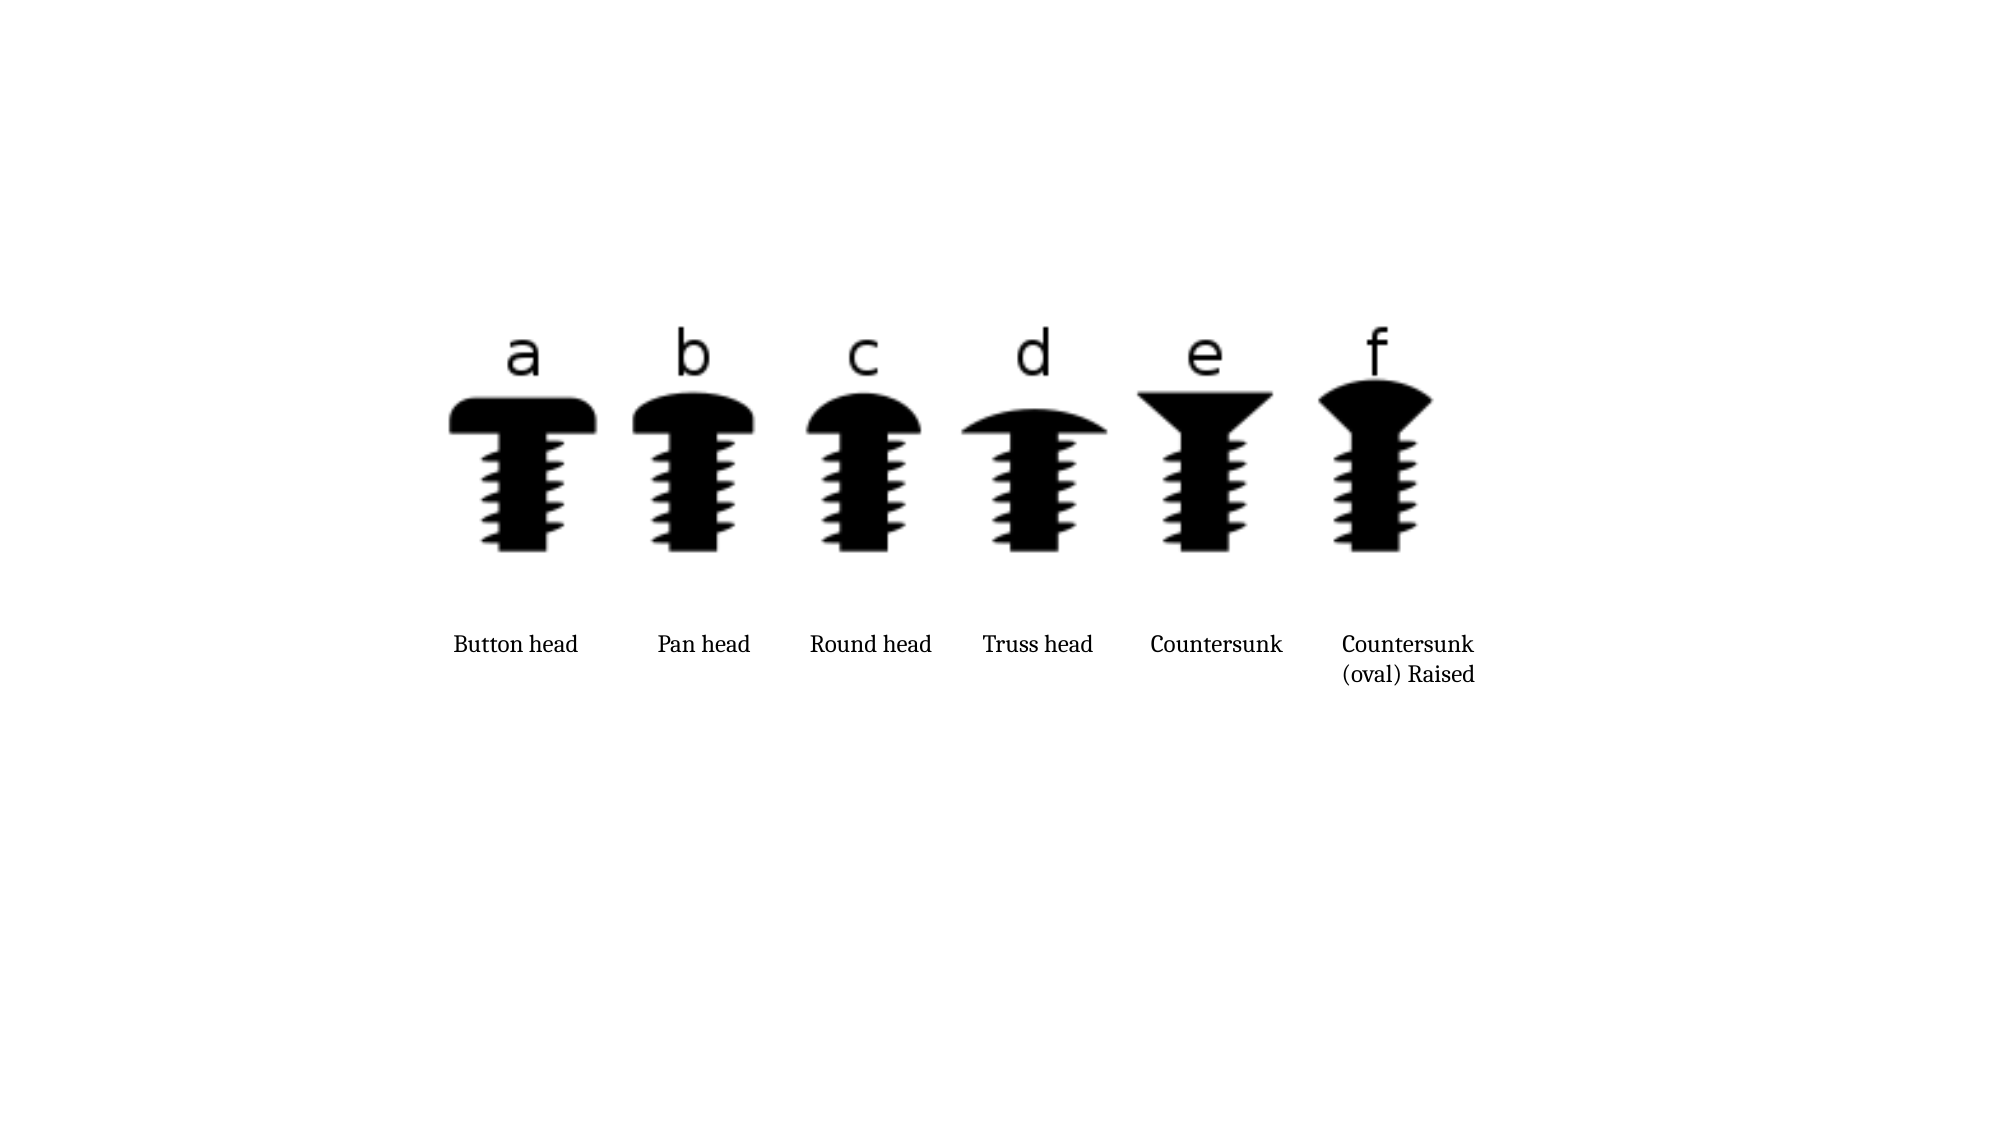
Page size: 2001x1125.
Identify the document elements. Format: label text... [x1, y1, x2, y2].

text_box Button head [432, 620, 600, 666]
text_box Countersunk (oval) Raised [1312, 620, 1505, 696]
text_box Round head [787, 620, 954, 666]
text_box Pan head [620, 620, 787, 666]
picture [432, 315, 1452, 563]
text_box Countersunk [1121, 620, 1312, 666]
text_box Truss head [954, 620, 1121, 666]
